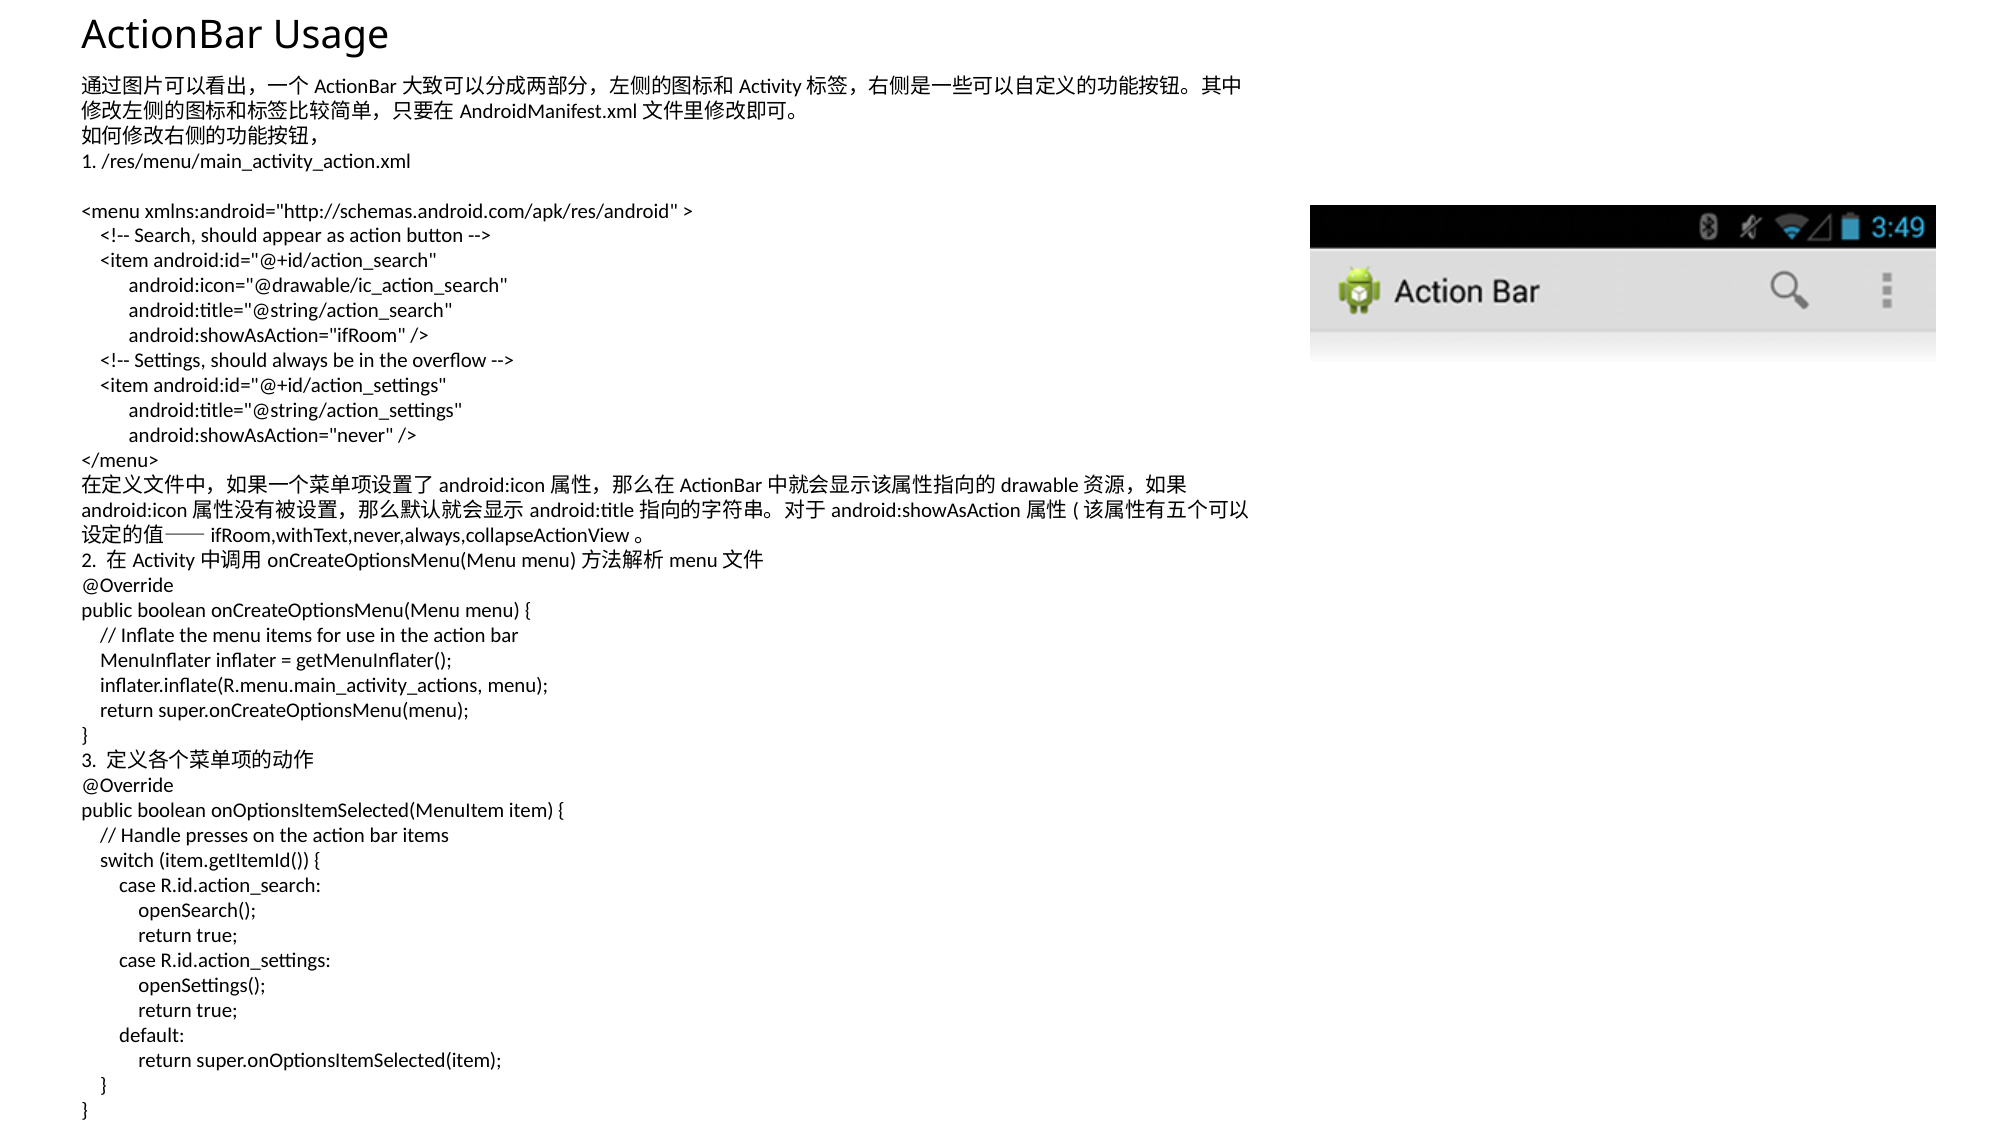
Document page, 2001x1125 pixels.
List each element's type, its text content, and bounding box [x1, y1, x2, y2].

title ActionBar Usage [66, 7, 1863, 65]
picture [1310, 205, 1936, 362]
text_box 通过图片可以看出，一个ActionBar大致可以分成两部分，左侧的图标和Activity标签，右侧是一些可以自定义的功能按钮。其中修改左侧的图标和标签比较简单，只要在AndroidManifest.xml文件里修改即可。 如何修改右侧的功能按钮， 1. /res/menu/main_activity_action.xml <menu xmlns:android="http://schemas.android.com/apk/res/android" > <!-- Search, should appear as action button --> <item android:id="@+id/action_search" android:icon="@drawable/ic_action_search" android:title="@string/action_search" android:showAsAction="ifRoom" /> <!-- Settings, should always be in the overflow --> <item android:id="@+id/action_settings" android:title="@string/action_settings" android:showAsAction="never" /> </menu> 在定义文件中，如果一个菜单项设置了android:icon属性，那么在ActionBar中就会显示该属性指向的drawable资源，如果android:icon属性没有被设置，那么默认就会显示android:title指向的字符串。对于android:showAsAction属性(该属性有五个可以设定的值——ifRoom,withText,never,always,collapseActionView。 2. 在Activity中调用onCreateOptionsMenu(Menu menu)方法解析menu文件 @Override public boolean onCreateOptionsMenu(Menu menu) { // Inflate the menu items for use in the action bar MenuInflater inflater = getMenuInflater(); inflater.inflate(R.menu.main_activity_actions, menu); return super.onCreateOptionsMenu(menu); } 3. 定义各个菜单项的动作 @Override public boolean onOptionsItemSelected(MenuItem item) { // Handle presses on the action bar items switch (item.getItemId()) { case R.id.action_search: openSearch(); return true; case R.id.action_settings: openSettings(); return true; default: return super.onOptionsItemSelected(item); } } [66, 64, 1273, 1125]
